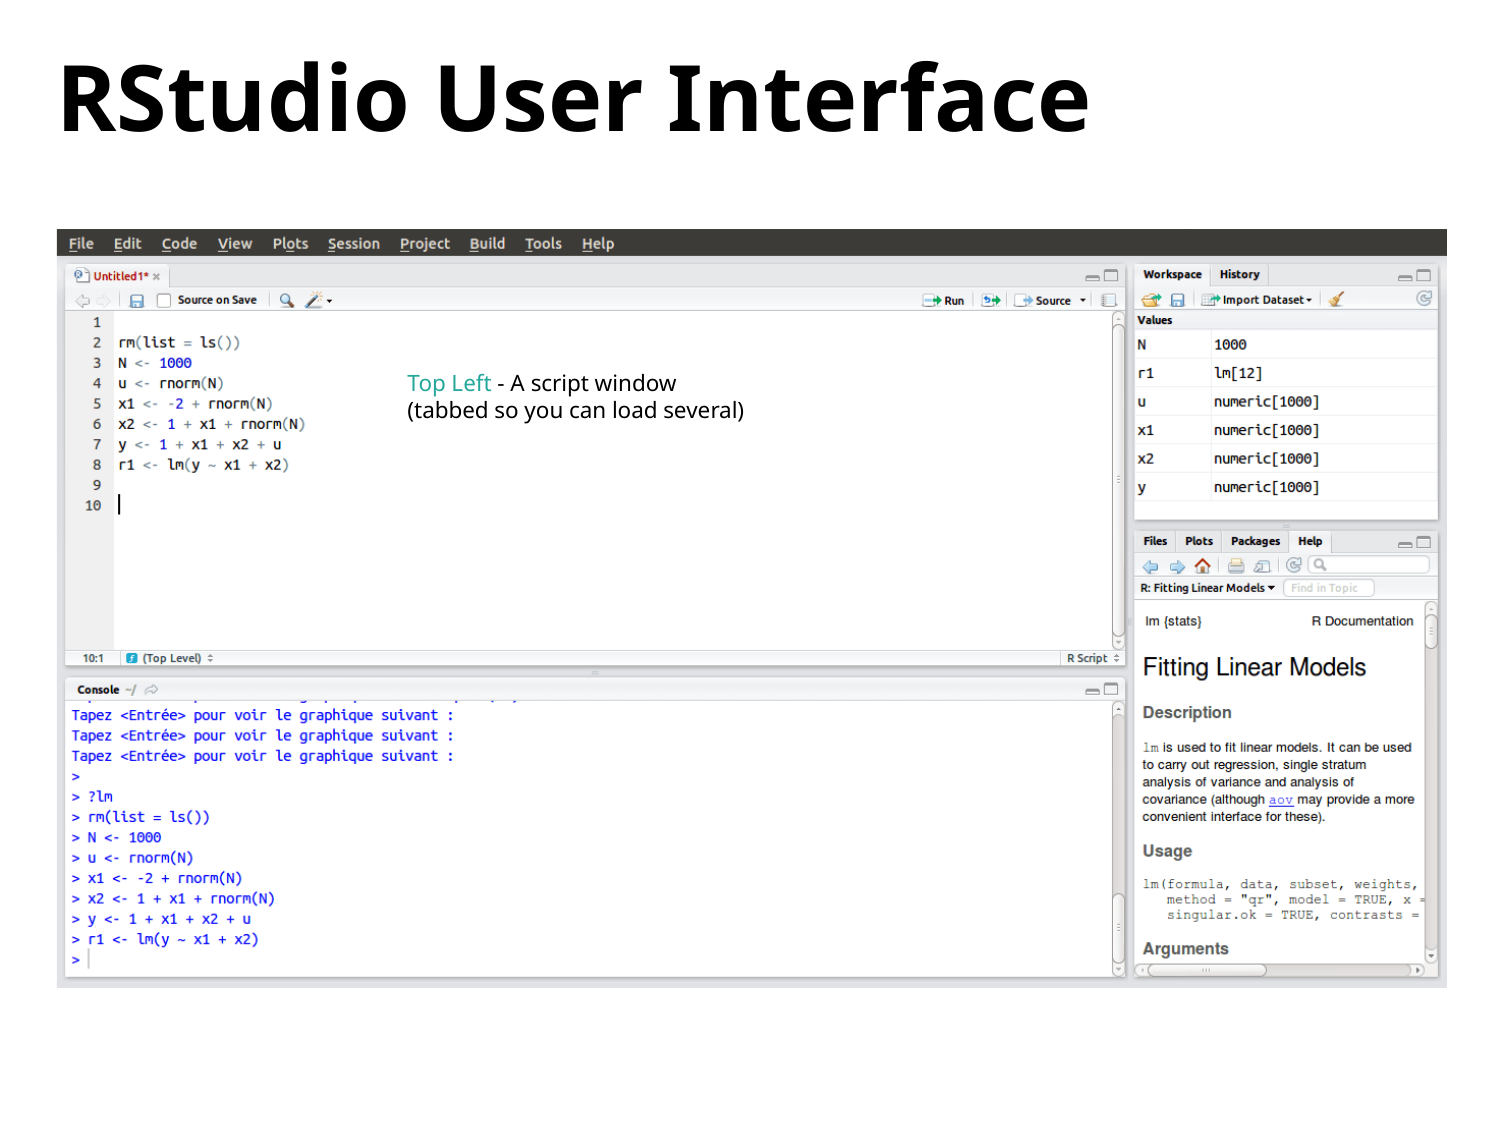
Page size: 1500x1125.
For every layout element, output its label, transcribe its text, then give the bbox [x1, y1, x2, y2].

title RStudio User Interface [41, 0, 1392, 189]
picture [56, 229, 1448, 988]
